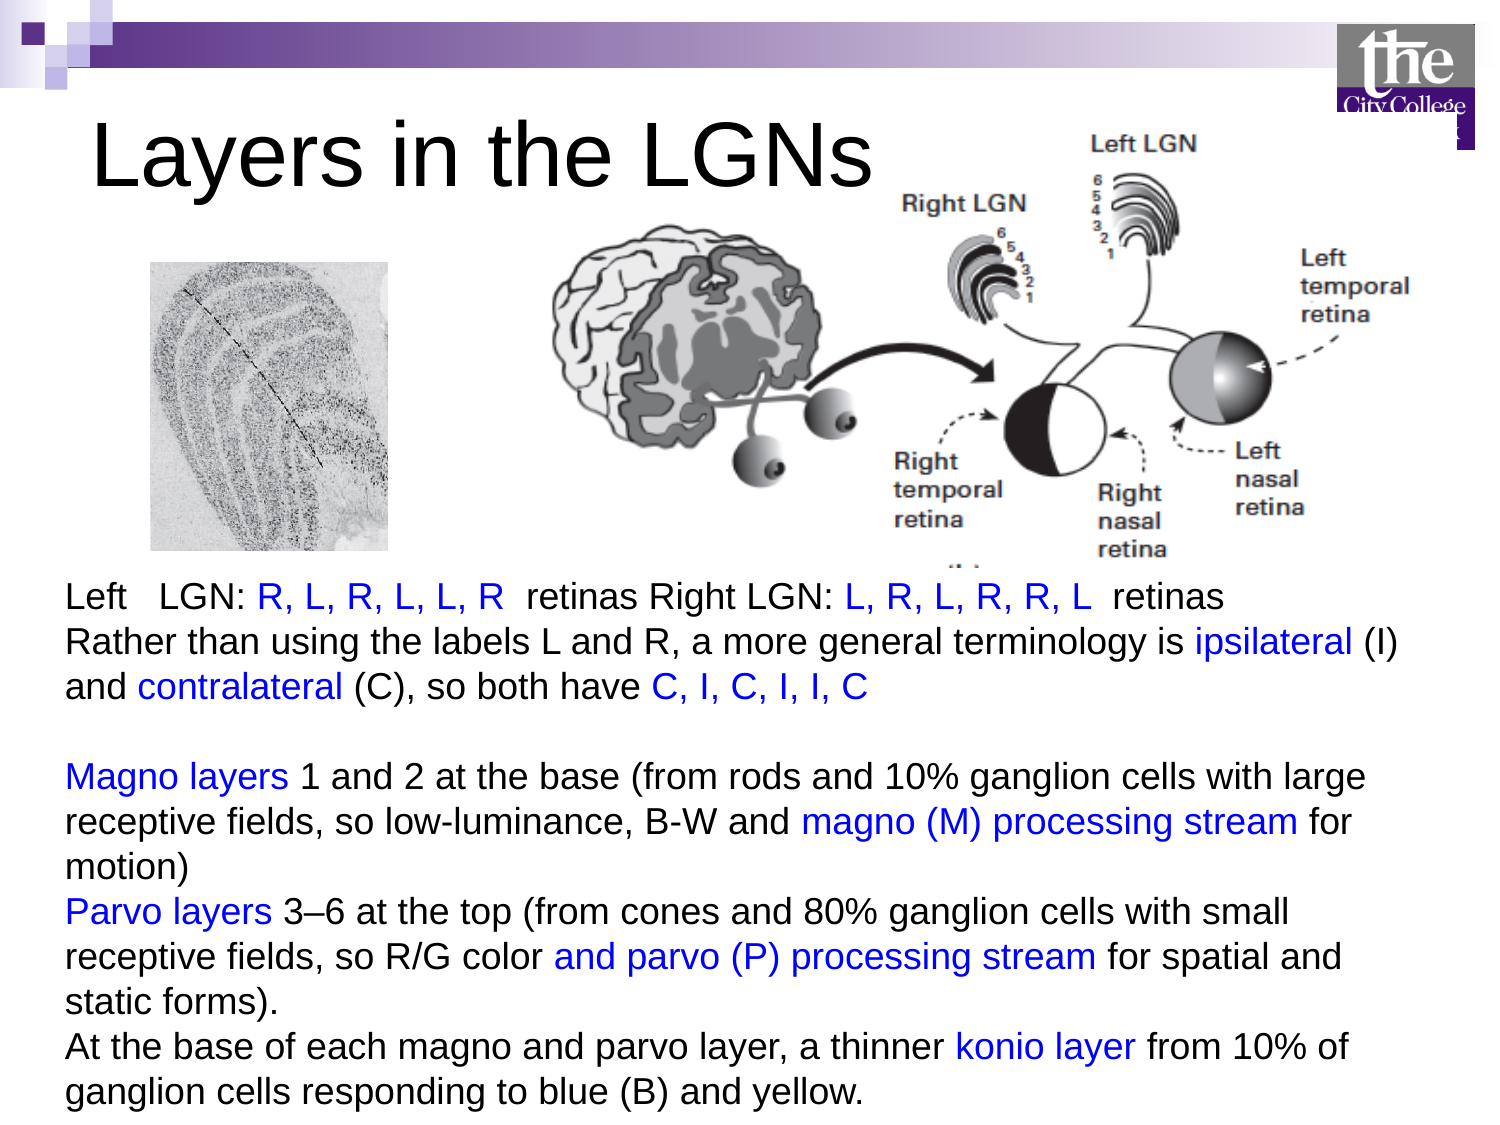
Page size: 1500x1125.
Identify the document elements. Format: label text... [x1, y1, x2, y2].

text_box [549, 112, 1463, 576]
picture [149, 262, 388, 551]
title Layers in the LGNs [74, 37, 1426, 263]
text_box Left LGN: R, L, R, L, L, R retinas Right LGN: L, R, L, R, R, L retinas Rather than using the labels L and R, a more general terminology is ipsilateral (I) and contralateral (C), so both have C, I, C, I, I, C Magno layers 1 and 2 at the base (from rods and 10% ganglion cells with large receptive fields, so low-luminance, B-W and magno (M) processing stream for motion) Parvo layers 3–6 at the top (from cones and 80% ganglion cells with small receptive fields, so R/G color and parvo (P) processing stream for spatial and static forms). At the base of each magno and parvo layer, a thinner konio layer from 10% of ganglion cells responding to blue (B) and yellow. [50, 564, 1438, 1120]
picture [1337, 24, 1475, 150]
